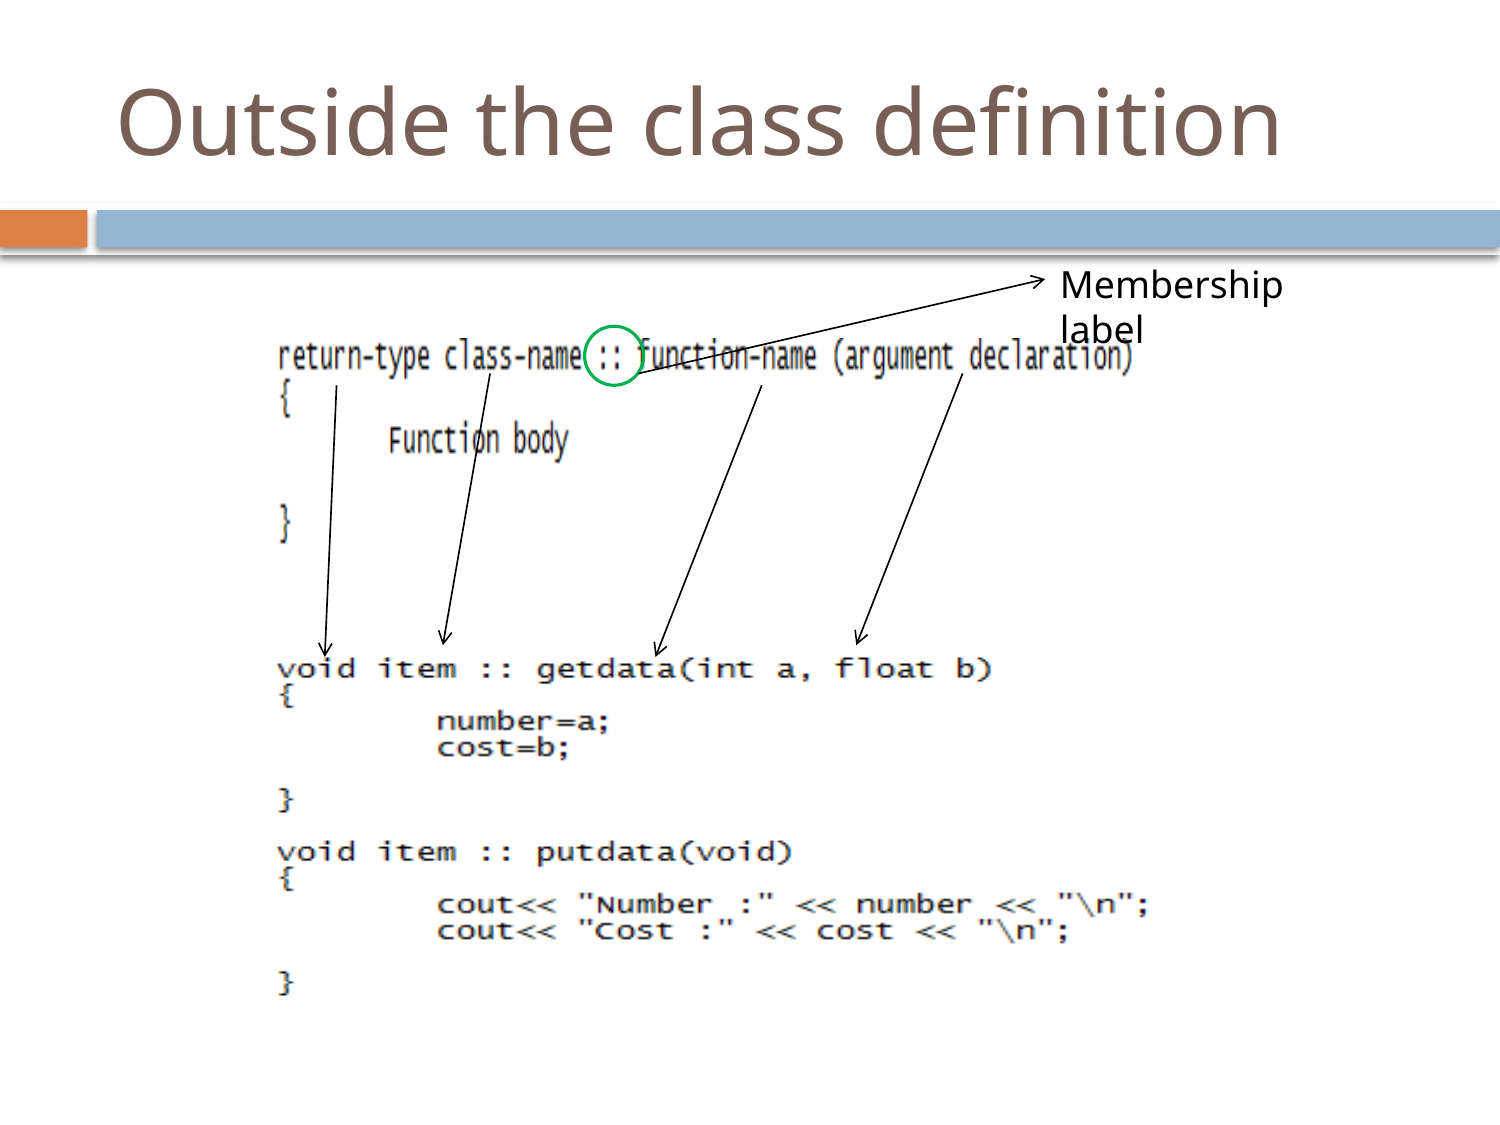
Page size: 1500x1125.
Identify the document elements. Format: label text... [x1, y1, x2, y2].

text_box [590, 324, 632, 336]
picture [277, 656, 1176, 1000]
title Outside the class definition [100, 37, 1438, 200]
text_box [655, 385, 763, 658]
text_box Membership label [1045, 253, 1375, 359]
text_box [324, 385, 337, 658]
picture [277, 337, 855, 557]
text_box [442, 373, 491, 646]
picture [963, 337, 1142, 557]
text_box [855, 373, 963, 646]
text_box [638, 278, 1046, 374]
